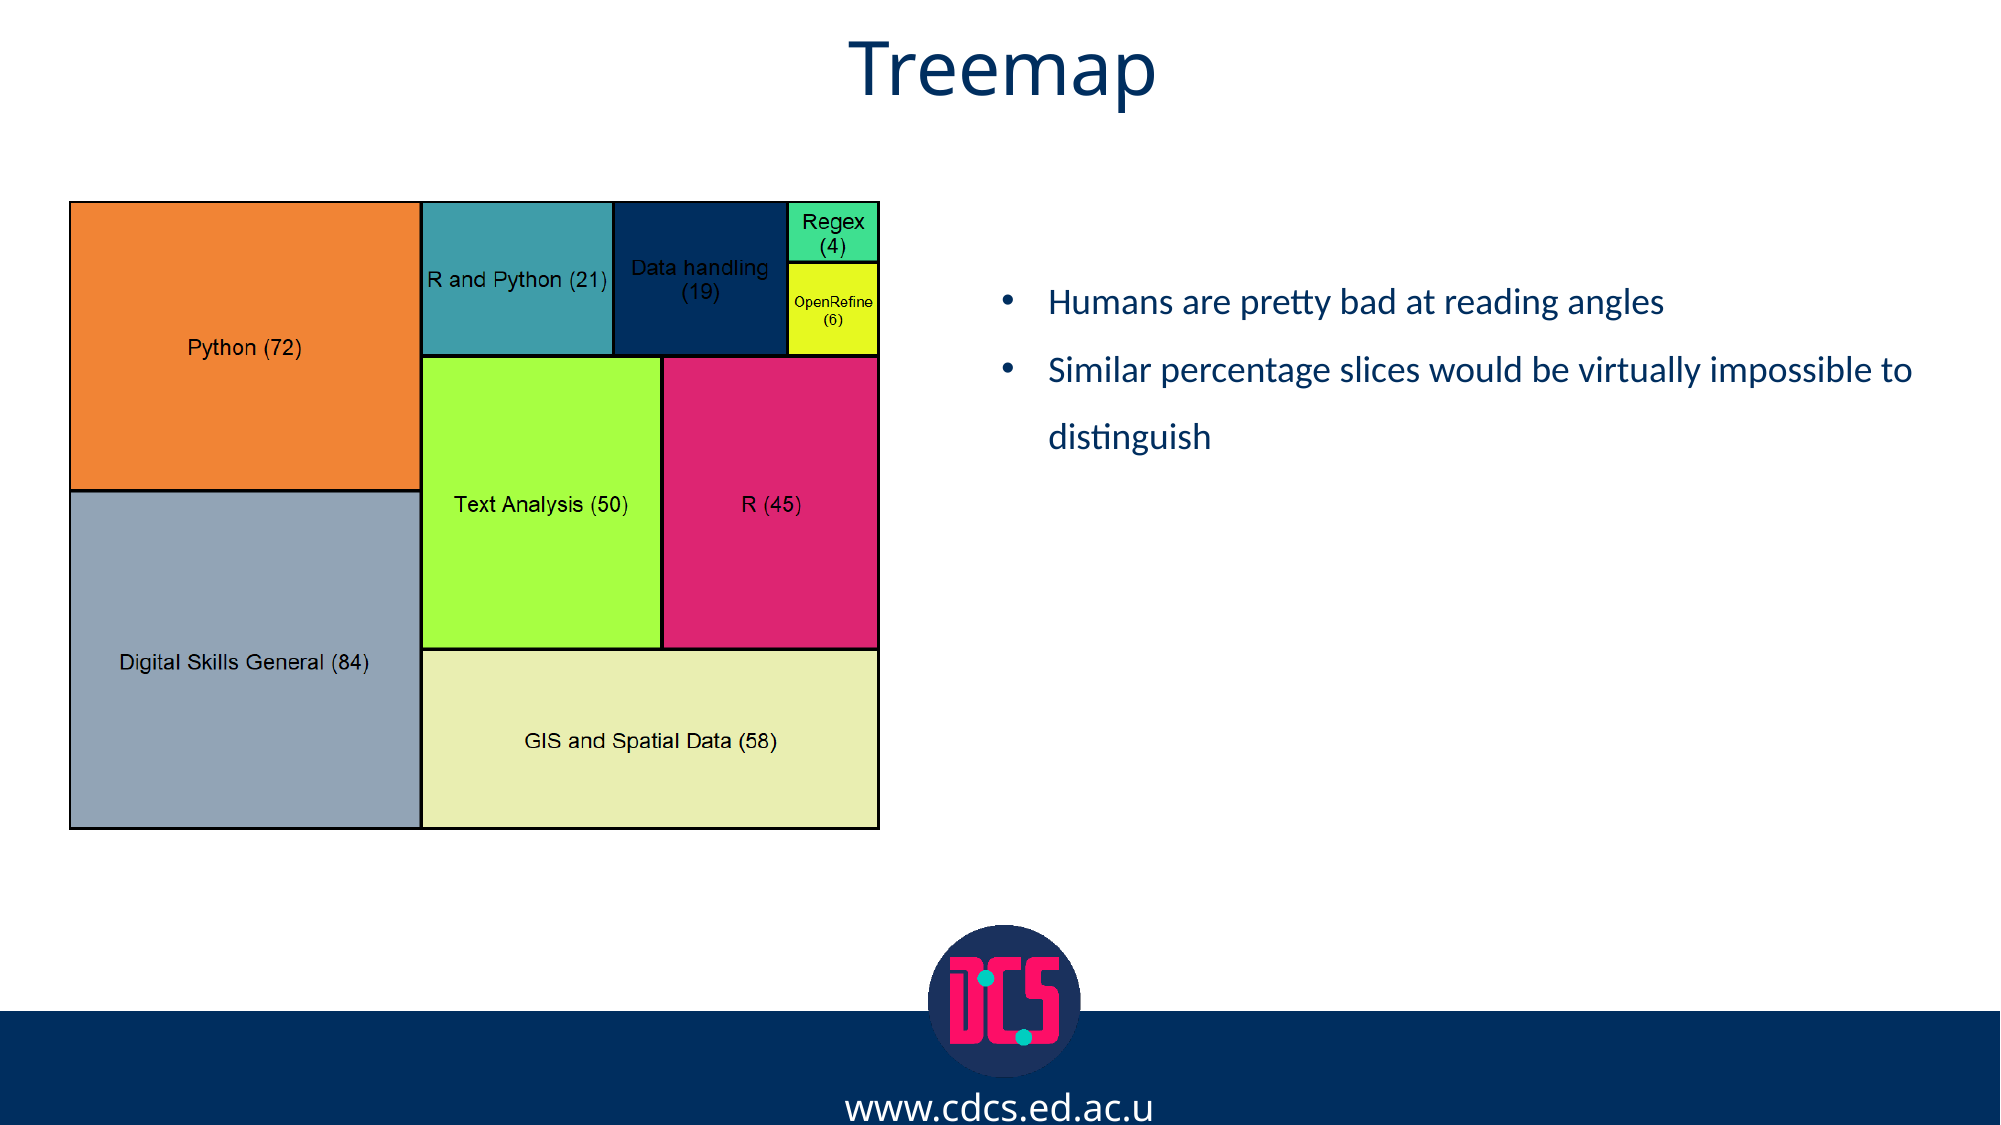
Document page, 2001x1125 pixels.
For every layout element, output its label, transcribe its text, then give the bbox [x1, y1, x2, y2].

text_box [1094, 1010, 2000, 1125]
picture [61, 194, 886, 836]
text_box Humans are pretty bad at reading angles Similar percentage slices would be virtually impossible to distinguish [986, 247, 1987, 465]
text_box www.cdcs.ed.ac.uk [829, 1076, 1171, 1125]
picture [914, 911, 1094, 1091]
text_box [0, 1010, 914, 1125]
text_box Treemap [426, 13, 1582, 119]
